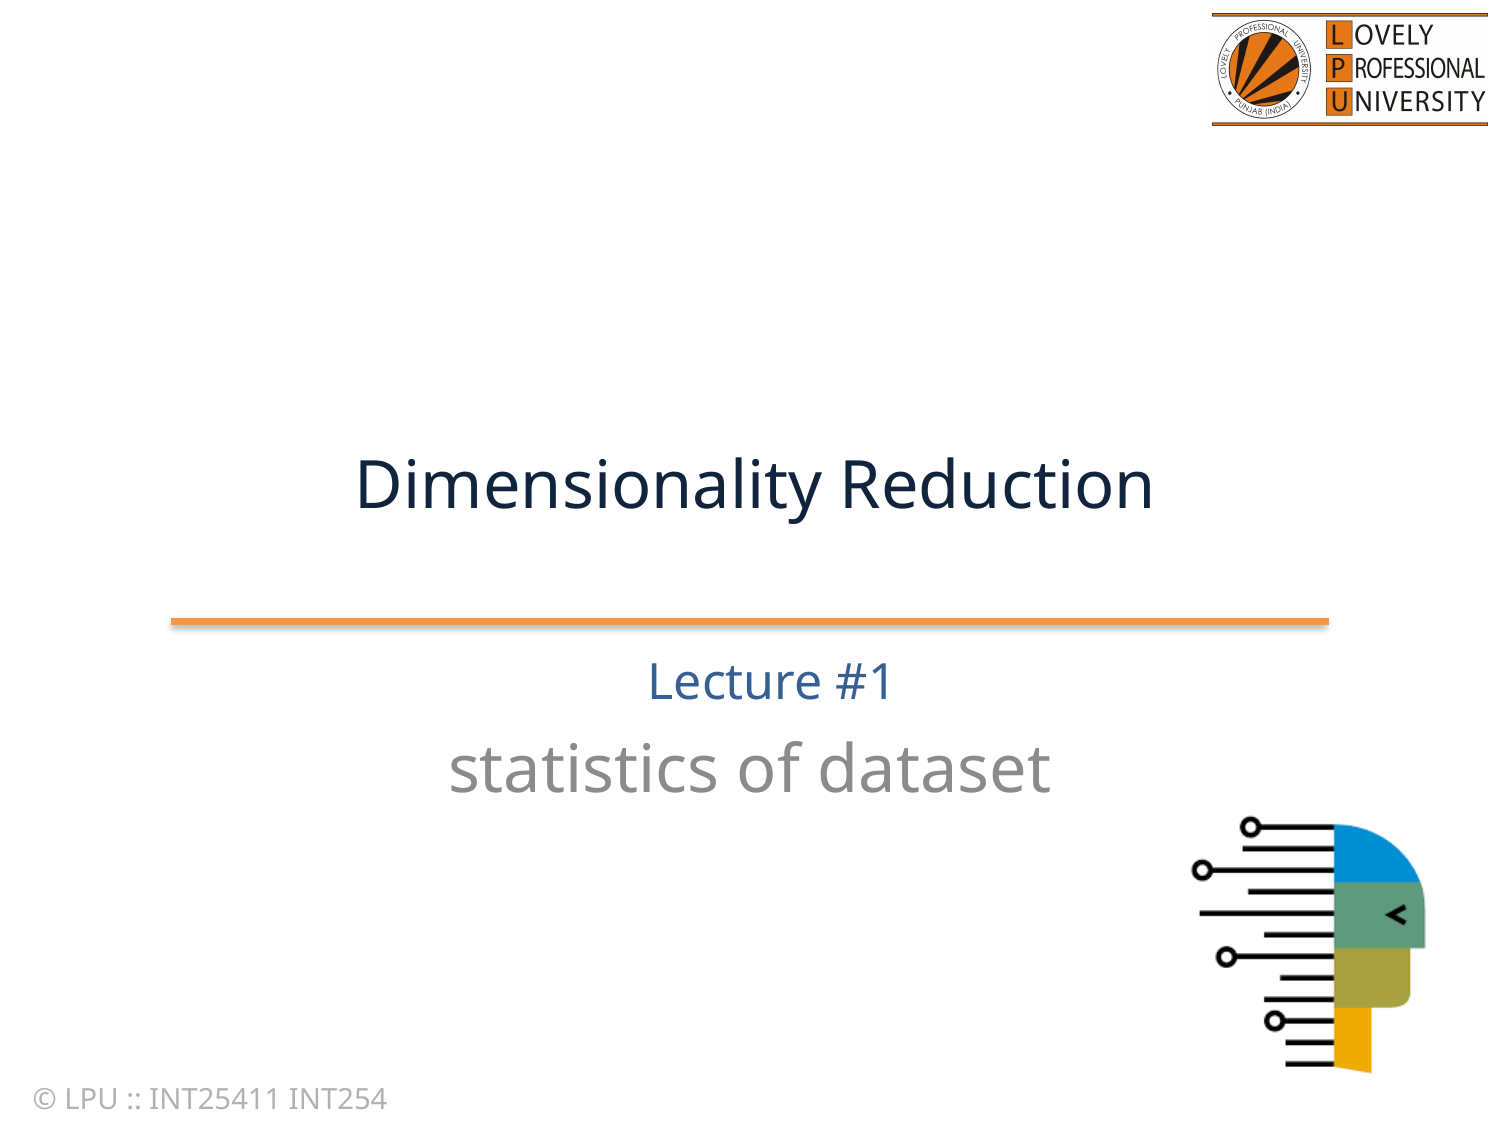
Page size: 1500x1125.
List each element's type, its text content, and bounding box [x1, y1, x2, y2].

text_box Lecture #1 [632, 642, 912, 718]
slide_number © LPU :: INT25411 INT254 [17, 1070, 1038, 1125]
picture [1156, 787, 1480, 1110]
title Dimensionality Reduction [29, 361, 1483, 603]
subtitle statistics of dataset [171, 718, 1329, 1006]
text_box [1212, 13, 1488, 126]
